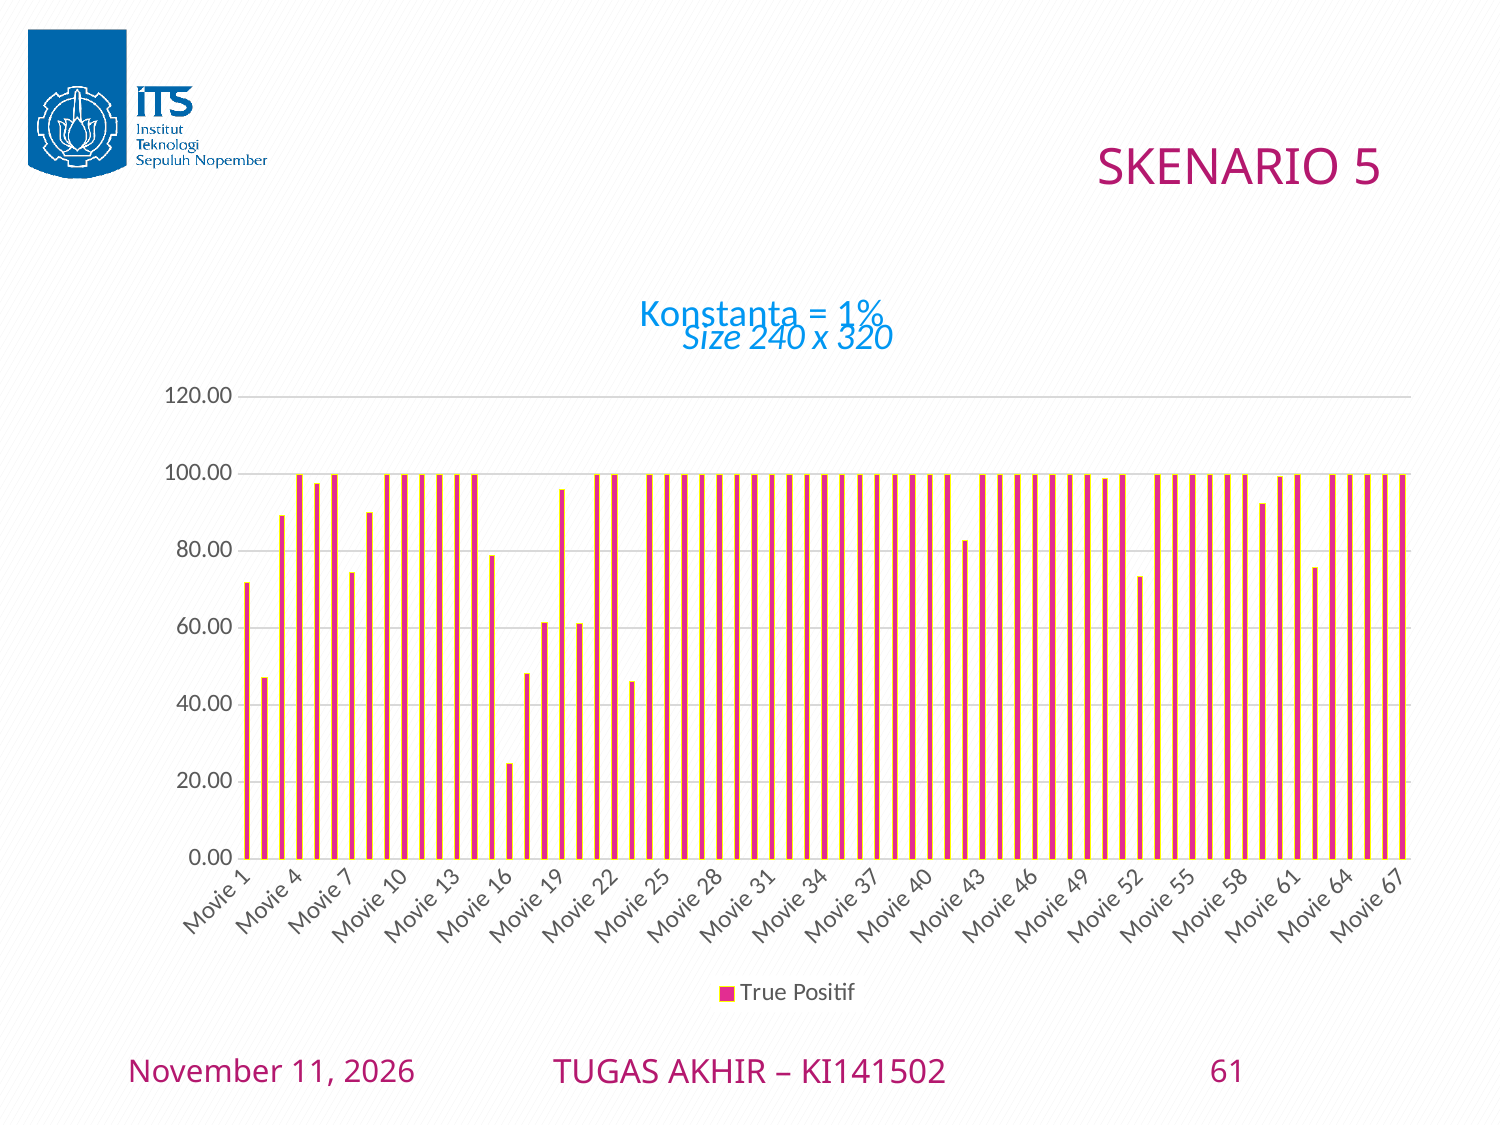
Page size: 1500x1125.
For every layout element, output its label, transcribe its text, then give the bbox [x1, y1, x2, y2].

title SKENARIO 5 [103, 59, 1397, 278]
footer TUGAS AKHIR – KI141502 [496, 1042, 1004, 1103]
chart [112, 262, 1438, 1013]
slide_number 61 [1059, 1042, 1397, 1103]
picture [19, 21, 274, 187]
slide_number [103, 1042, 441, 1103]
